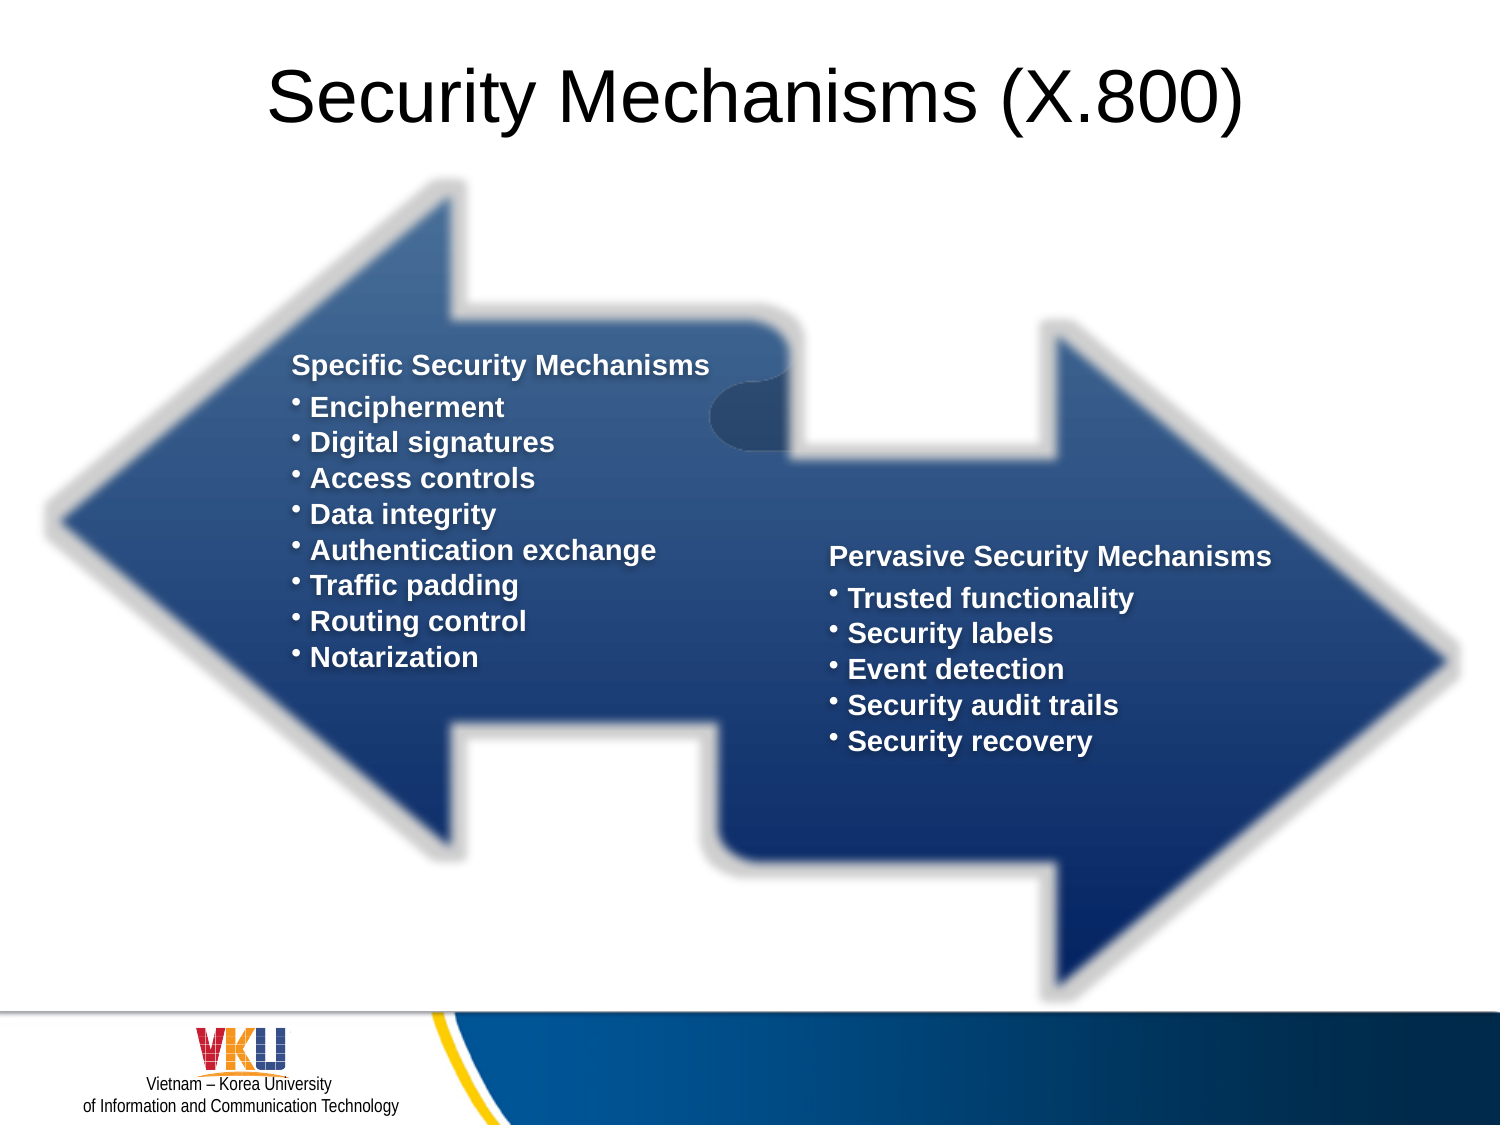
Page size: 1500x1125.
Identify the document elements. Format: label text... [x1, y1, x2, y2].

title Security Mechanisms (X.800) [37, 0, 1475, 185]
picture [0, 1011, 1500, 1125]
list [40, 172, 1467, 1011]
